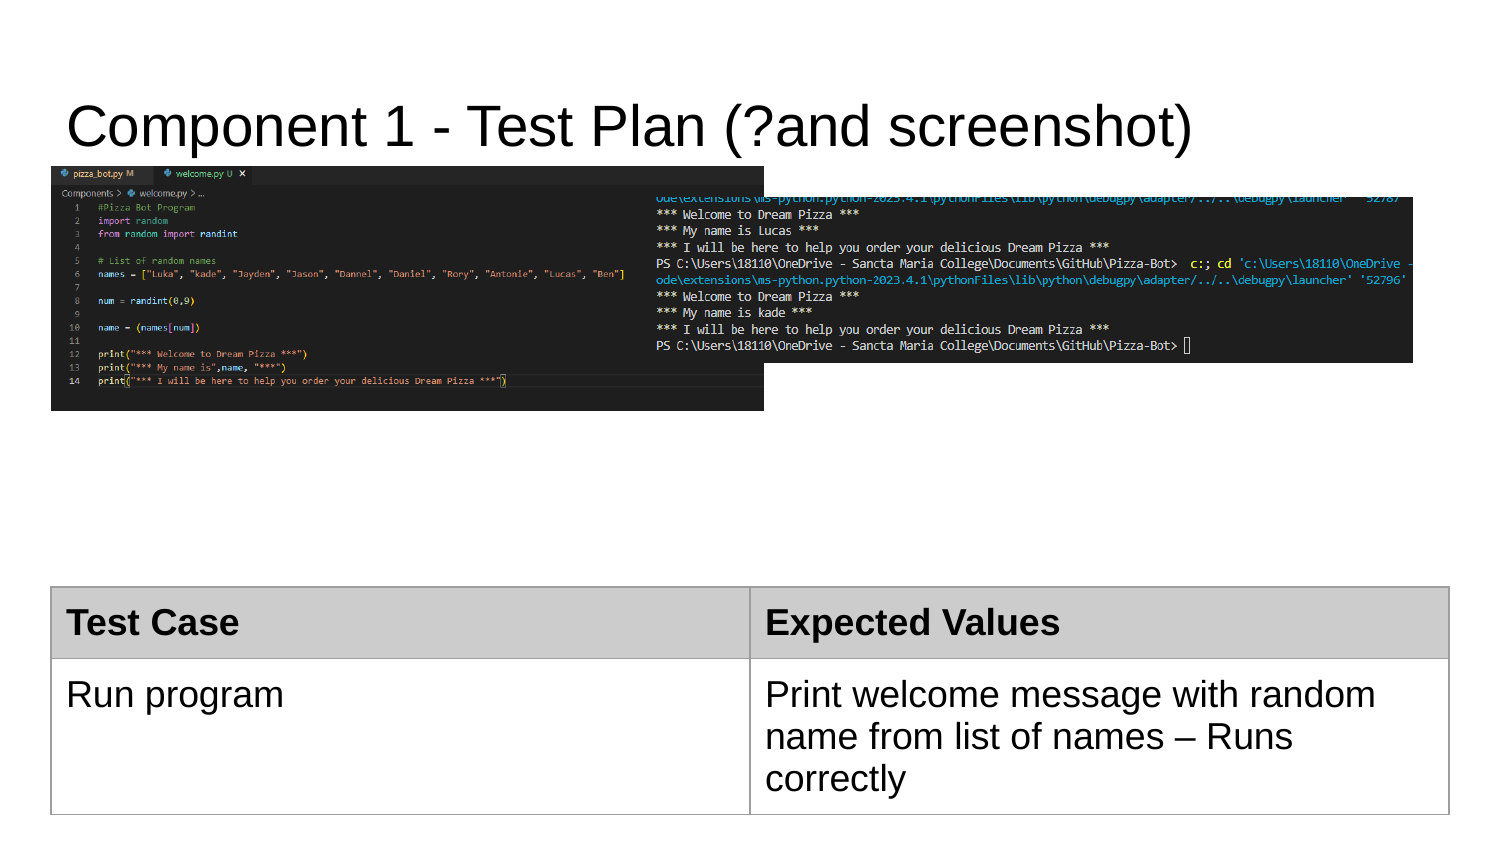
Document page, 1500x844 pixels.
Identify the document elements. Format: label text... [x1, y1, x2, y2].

title Component 1 - Test Plan (?and screenshot) [51, 72, 1449, 167]
table_cell Run program [52, 659, 749, 814]
picture [50, 166, 1413, 411]
table_header Expected Values [751, 588, 1448, 658]
table_cell Print welcome message with random name from list of names – Runs correctly [751, 659, 1448, 814]
table_header Test Case [52, 588, 749, 658]
